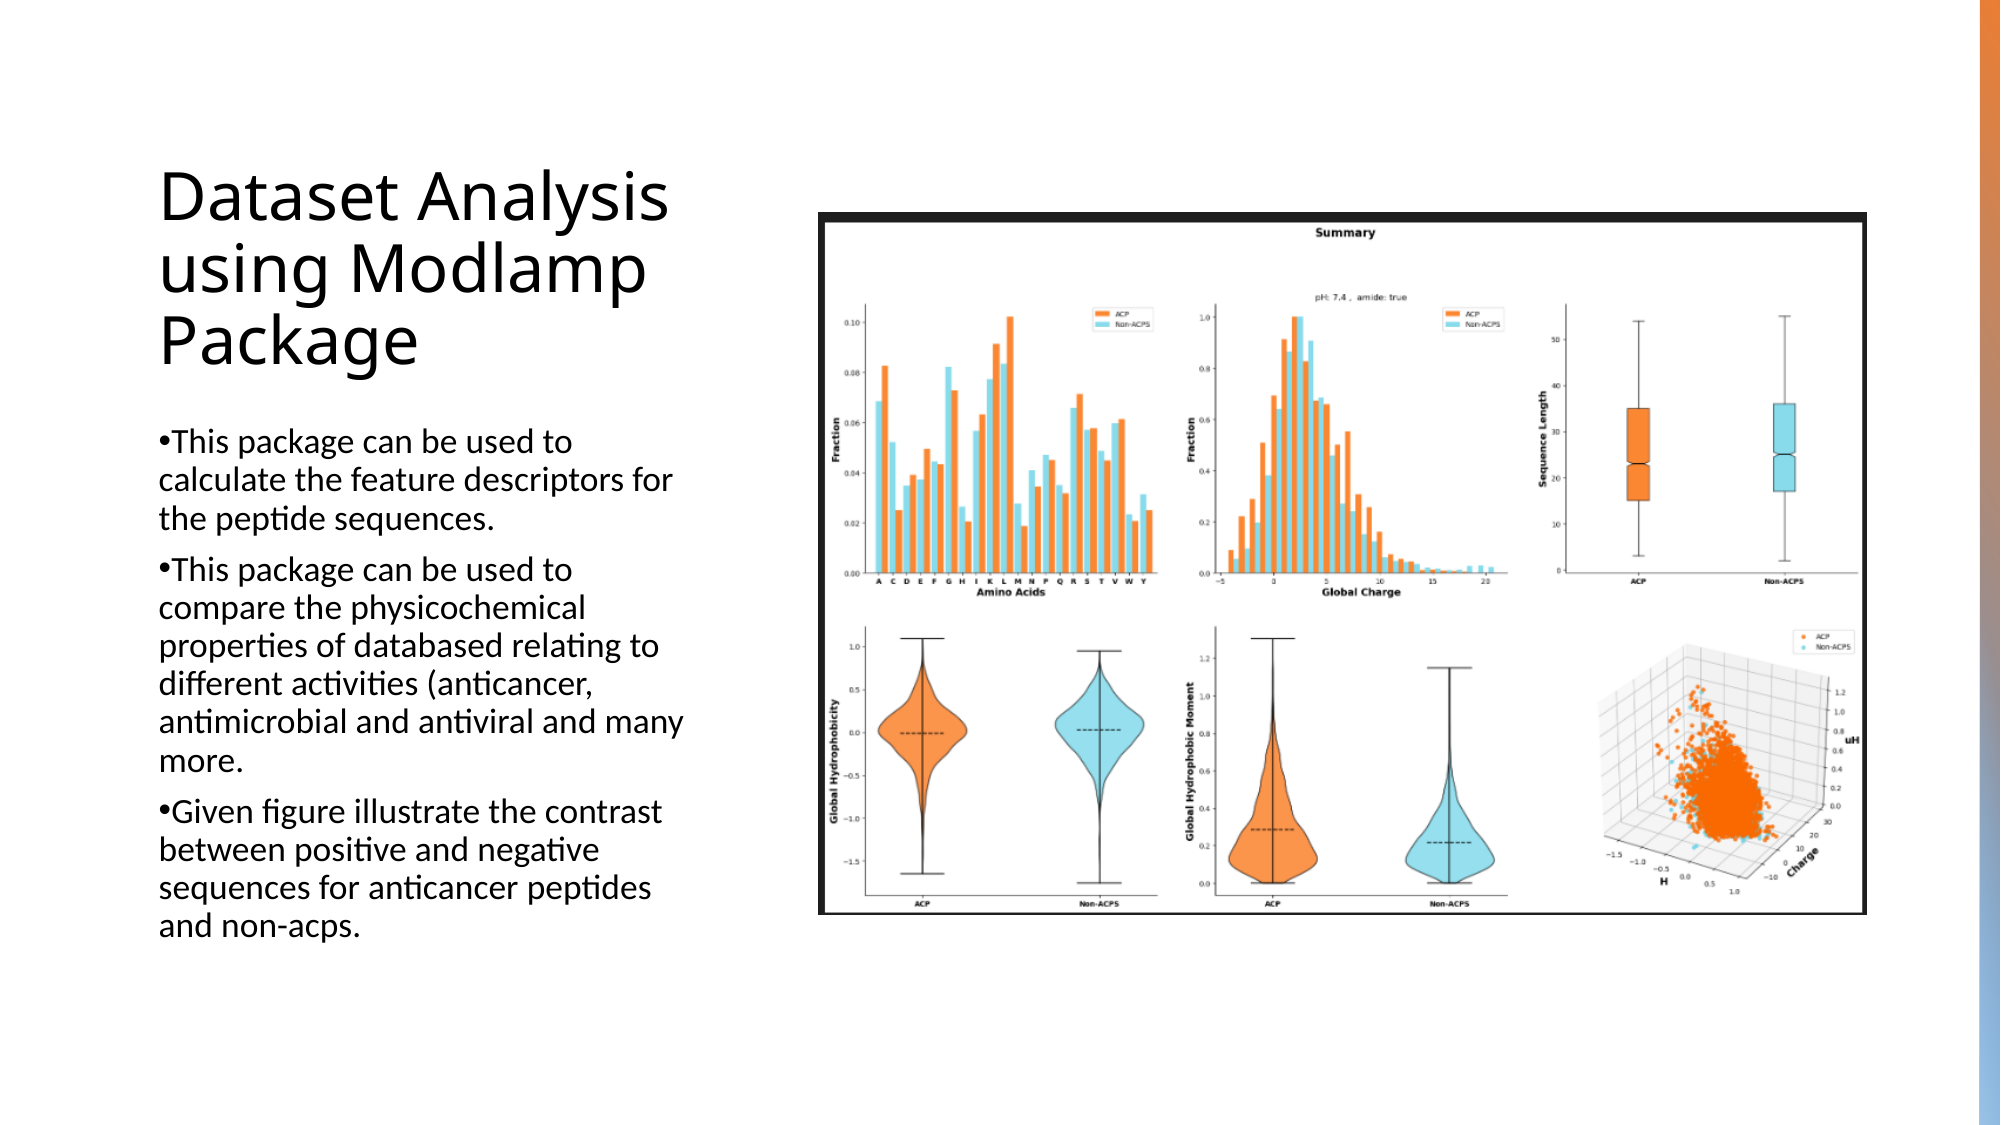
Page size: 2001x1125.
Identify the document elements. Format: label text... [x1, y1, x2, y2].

text_box This package can be used to calculate the feature descriptors for the peptide sequences. This package can be used to compare the physicochemical properties of databased relating to different activities (anticancer, antimicrobial and antiviral and many more. Given figure illustrate the contrast between positive and negative sequences for anticancer peptides and non-acps. [143, 415, 711, 982]
title Dataset Analysis using Modlamp Package [143, 121, 711, 387]
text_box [1979, 0, 2000, 1125]
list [818, 212, 1867, 915]
